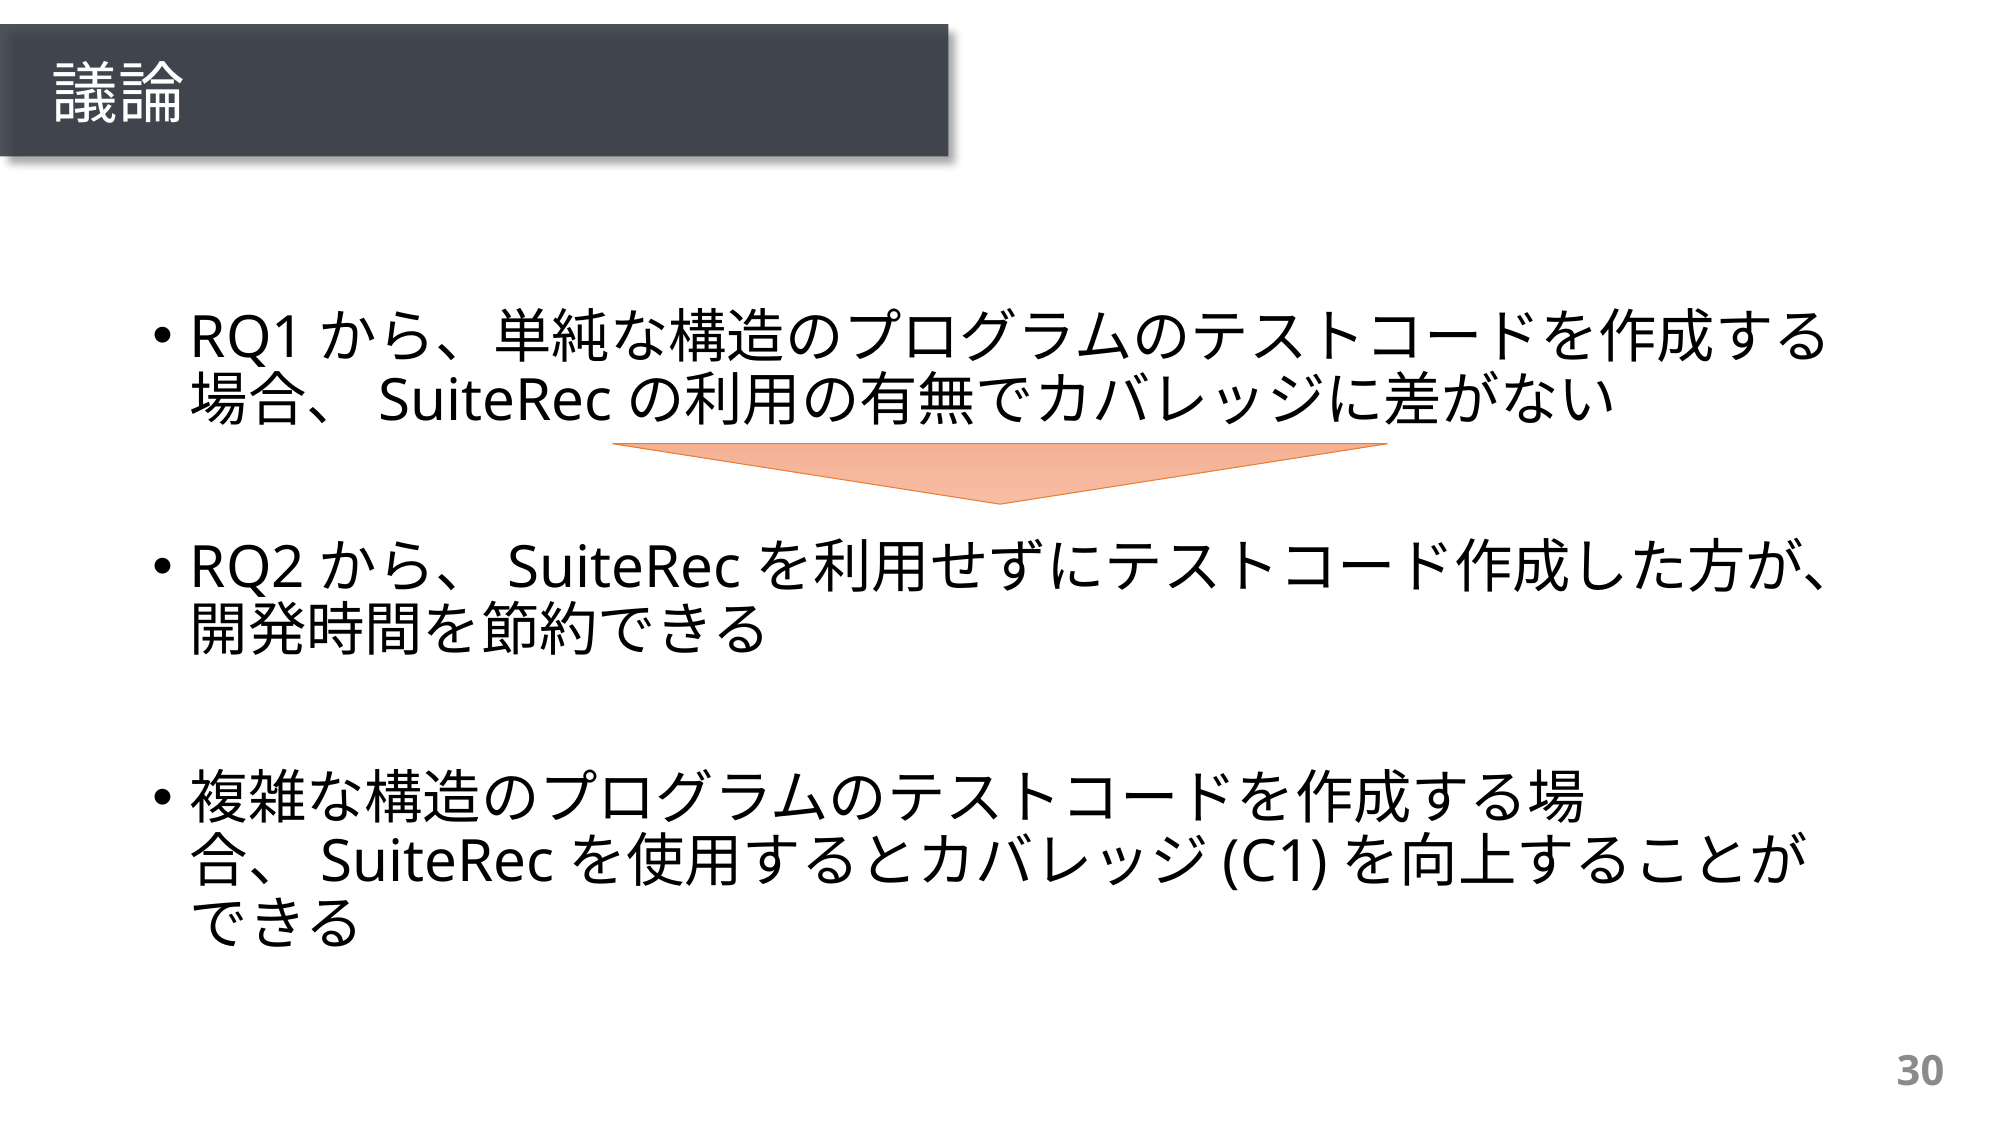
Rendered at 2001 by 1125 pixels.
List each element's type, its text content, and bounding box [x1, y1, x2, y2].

list RQ1から、単純な構造のプログラムのテストコードを作成する場合、SuiteRecの利用の有無でカバレッジに差がない RQ2から、SuiteRecを利用せずにテストコード作成した方が、開発時間を節約できる 複雑な構造のプログラムのテストコードを作成する場合、SuiteRecを使用するとカバレッジ(C1)を向上することができる [137, 299, 1863, 1014]
title 議論 [36, 36, 957, 156]
text_box [612, 443, 1388, 505]
